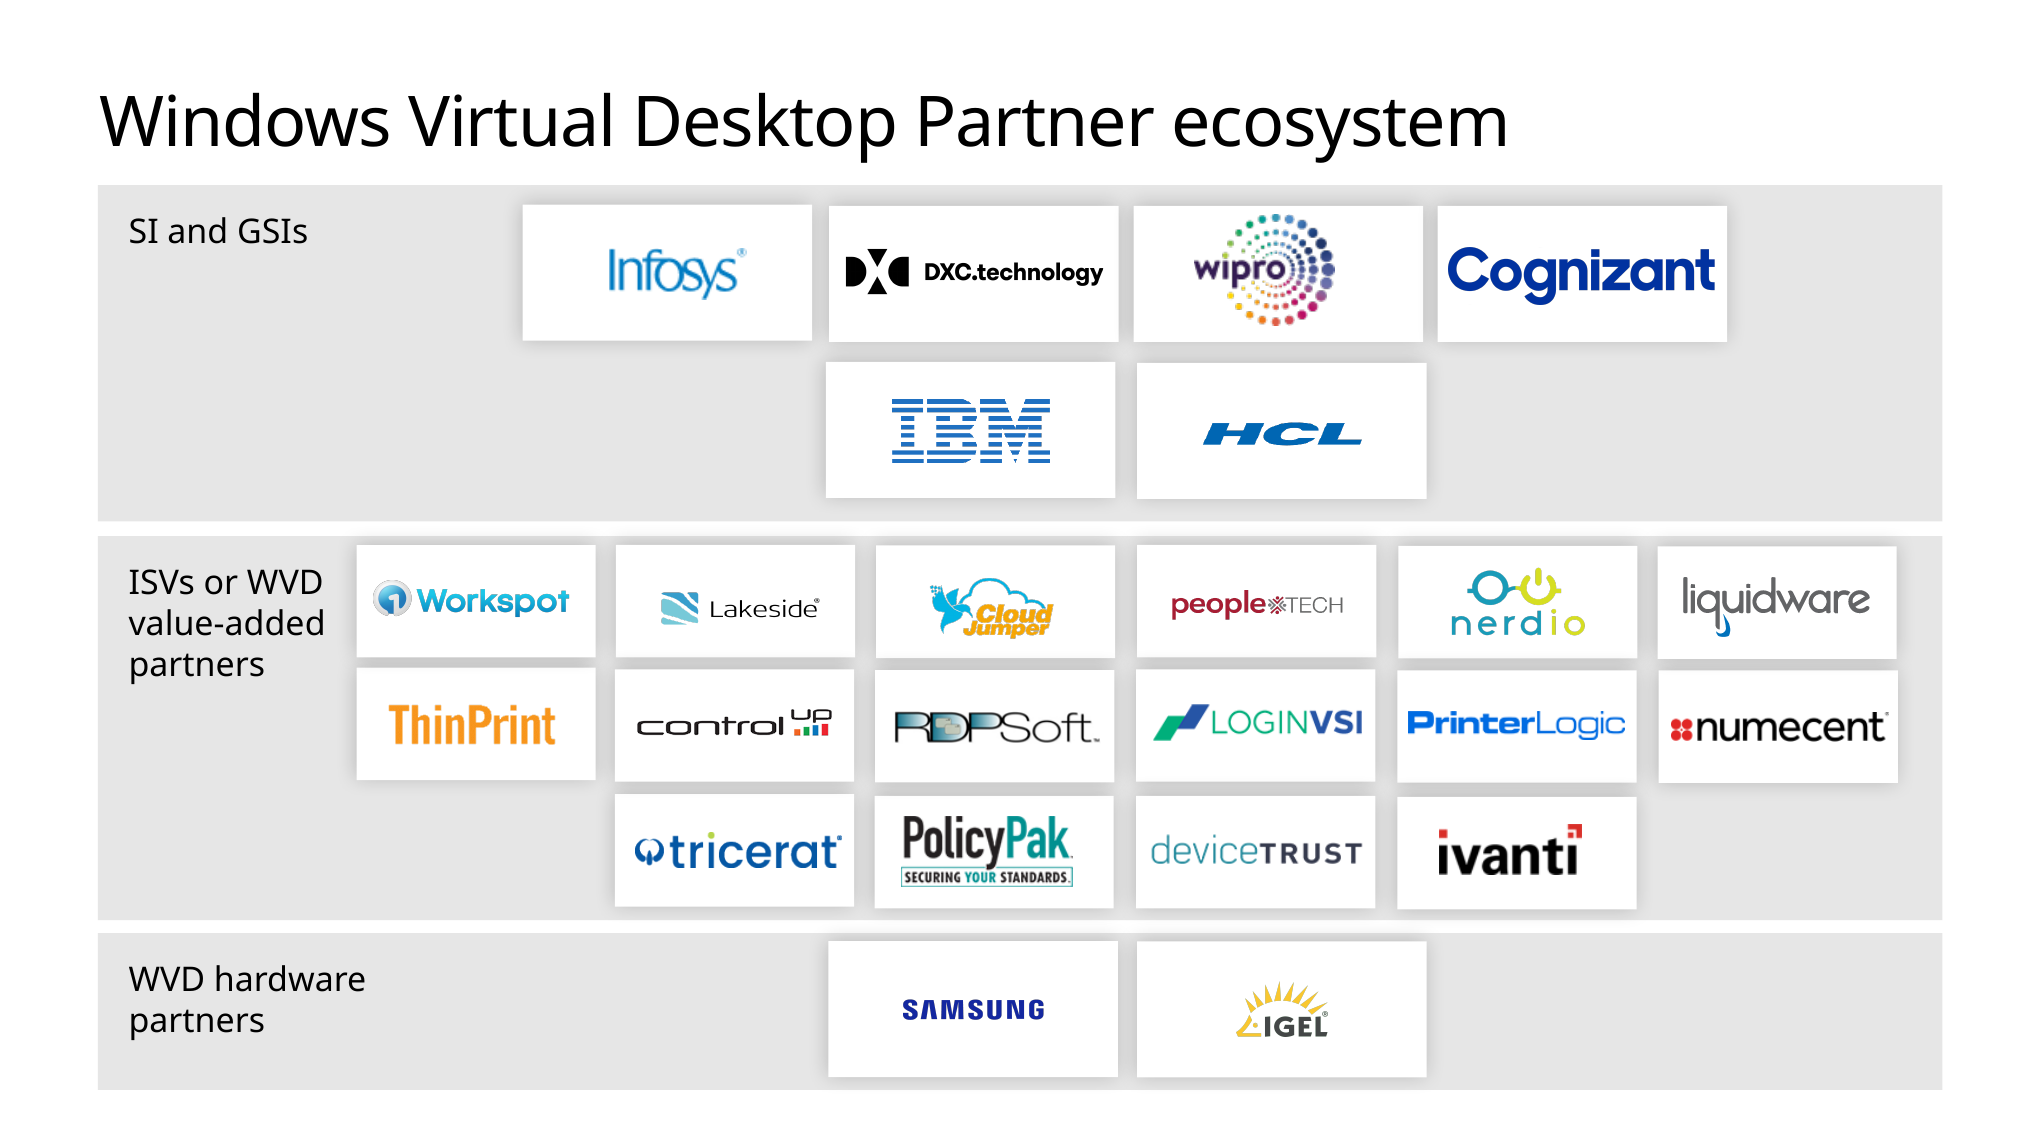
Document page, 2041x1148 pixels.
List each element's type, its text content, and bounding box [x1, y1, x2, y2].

text_box SI and GSIs [97, 184, 1943, 522]
text_box [874, 795, 1114, 909]
picture [656, 588, 825, 628]
picture [915, 574, 1068, 641]
picture [1448, 247, 1717, 306]
picture [634, 832, 842, 869]
picture [901, 815, 1073, 887]
text_box [522, 204, 813, 341]
picture [844, 248, 1104, 295]
text_box [1437, 205, 1728, 343]
picture [1670, 712, 1890, 743]
text_box [1397, 796, 1637, 910]
picture [1438, 562, 1596, 643]
picture [1194, 214, 1336, 327]
picture [1438, 824, 1582, 875]
picture [1145, 831, 1370, 873]
text_box [615, 544, 856, 658]
picture [1408, 710, 1625, 740]
text_box [1136, 544, 1377, 658]
text_box [1657, 546, 1897, 660]
text_box [828, 205, 1119, 343]
text_box [825, 361, 1116, 499]
text_box [1397, 670, 1637, 783]
text_box [1658, 670, 1899, 784]
text_box [1135, 795, 1376, 909]
text_box [1133, 205, 1424, 343]
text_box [356, 544, 596, 658]
text_box ISVs or WVD value-added partners [97, 535, 1943, 921]
text_box [614, 669, 855, 782]
picture [1157, 399, 1407, 468]
picture [891, 399, 1051, 464]
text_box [828, 940, 1119, 1078]
picture [1159, 585, 1354, 624]
picture [1683, 577, 1870, 637]
text_box [614, 793, 855, 907]
text_box [1135, 669, 1376, 782]
picture [636, 700, 832, 755]
picture [891, 709, 1104, 746]
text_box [1136, 941, 1427, 1078]
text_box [356, 667, 596, 781]
text_box [1398, 545, 1638, 659]
text_box [874, 669, 1115, 783]
picture [1150, 703, 1364, 742]
text_box [875, 545, 1116, 659]
text_box [1136, 362, 1427, 500]
text_box WVD hardware partners [97, 932, 1943, 1091]
picture [609, 248, 747, 301]
title Windows Virtual Desktop Partner ecosystem [99, 76, 1943, 164]
